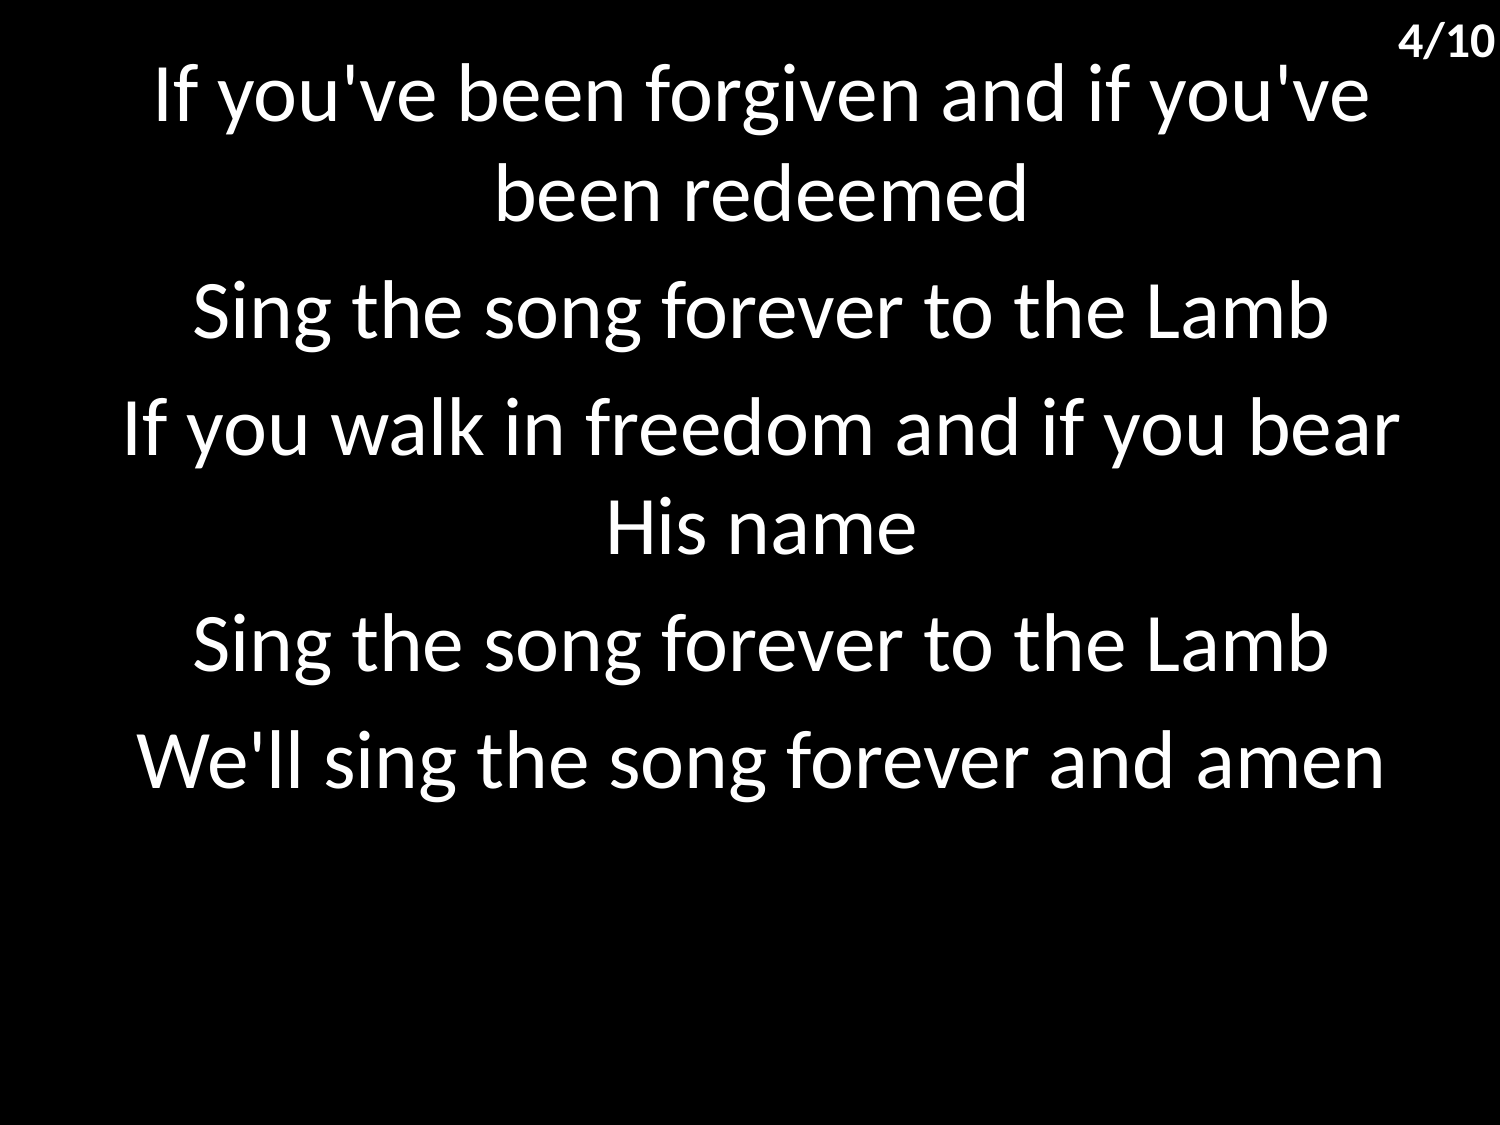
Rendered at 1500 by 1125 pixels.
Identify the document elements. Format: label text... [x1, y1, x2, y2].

subtitle If you've been forgiven and if you've been redeemed Sing the song forever to the Lamb If you walk in freedom and if you bear His name Sing the song forever to the Lamb We'll sing the song forever and amen [53, 30, 1471, 1094]
text_box 4/10 [1383, 0, 1500, 75]
